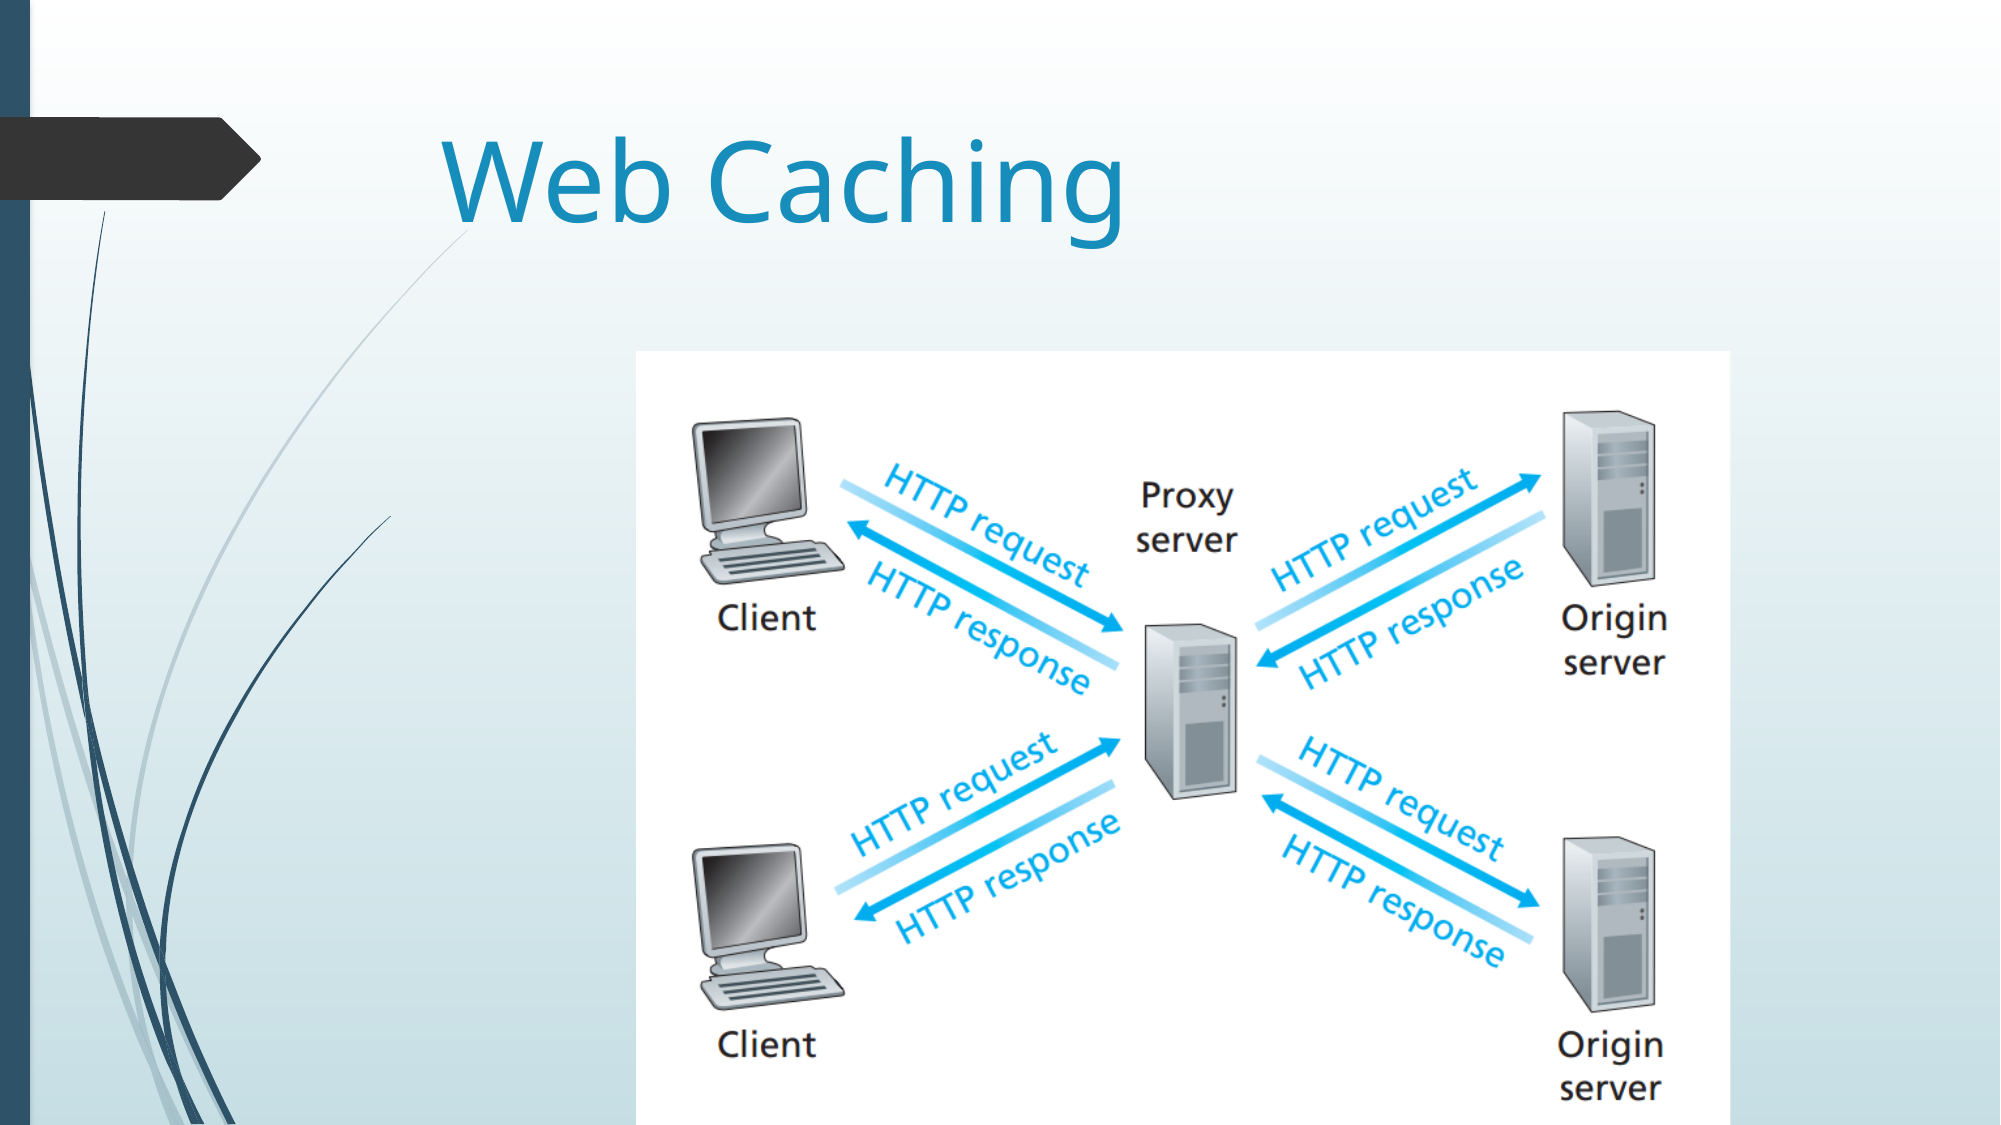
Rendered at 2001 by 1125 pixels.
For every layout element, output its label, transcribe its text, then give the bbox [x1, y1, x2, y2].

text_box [635, 351, 1731, 1125]
title Web Caching [425, 102, 1888, 313]
